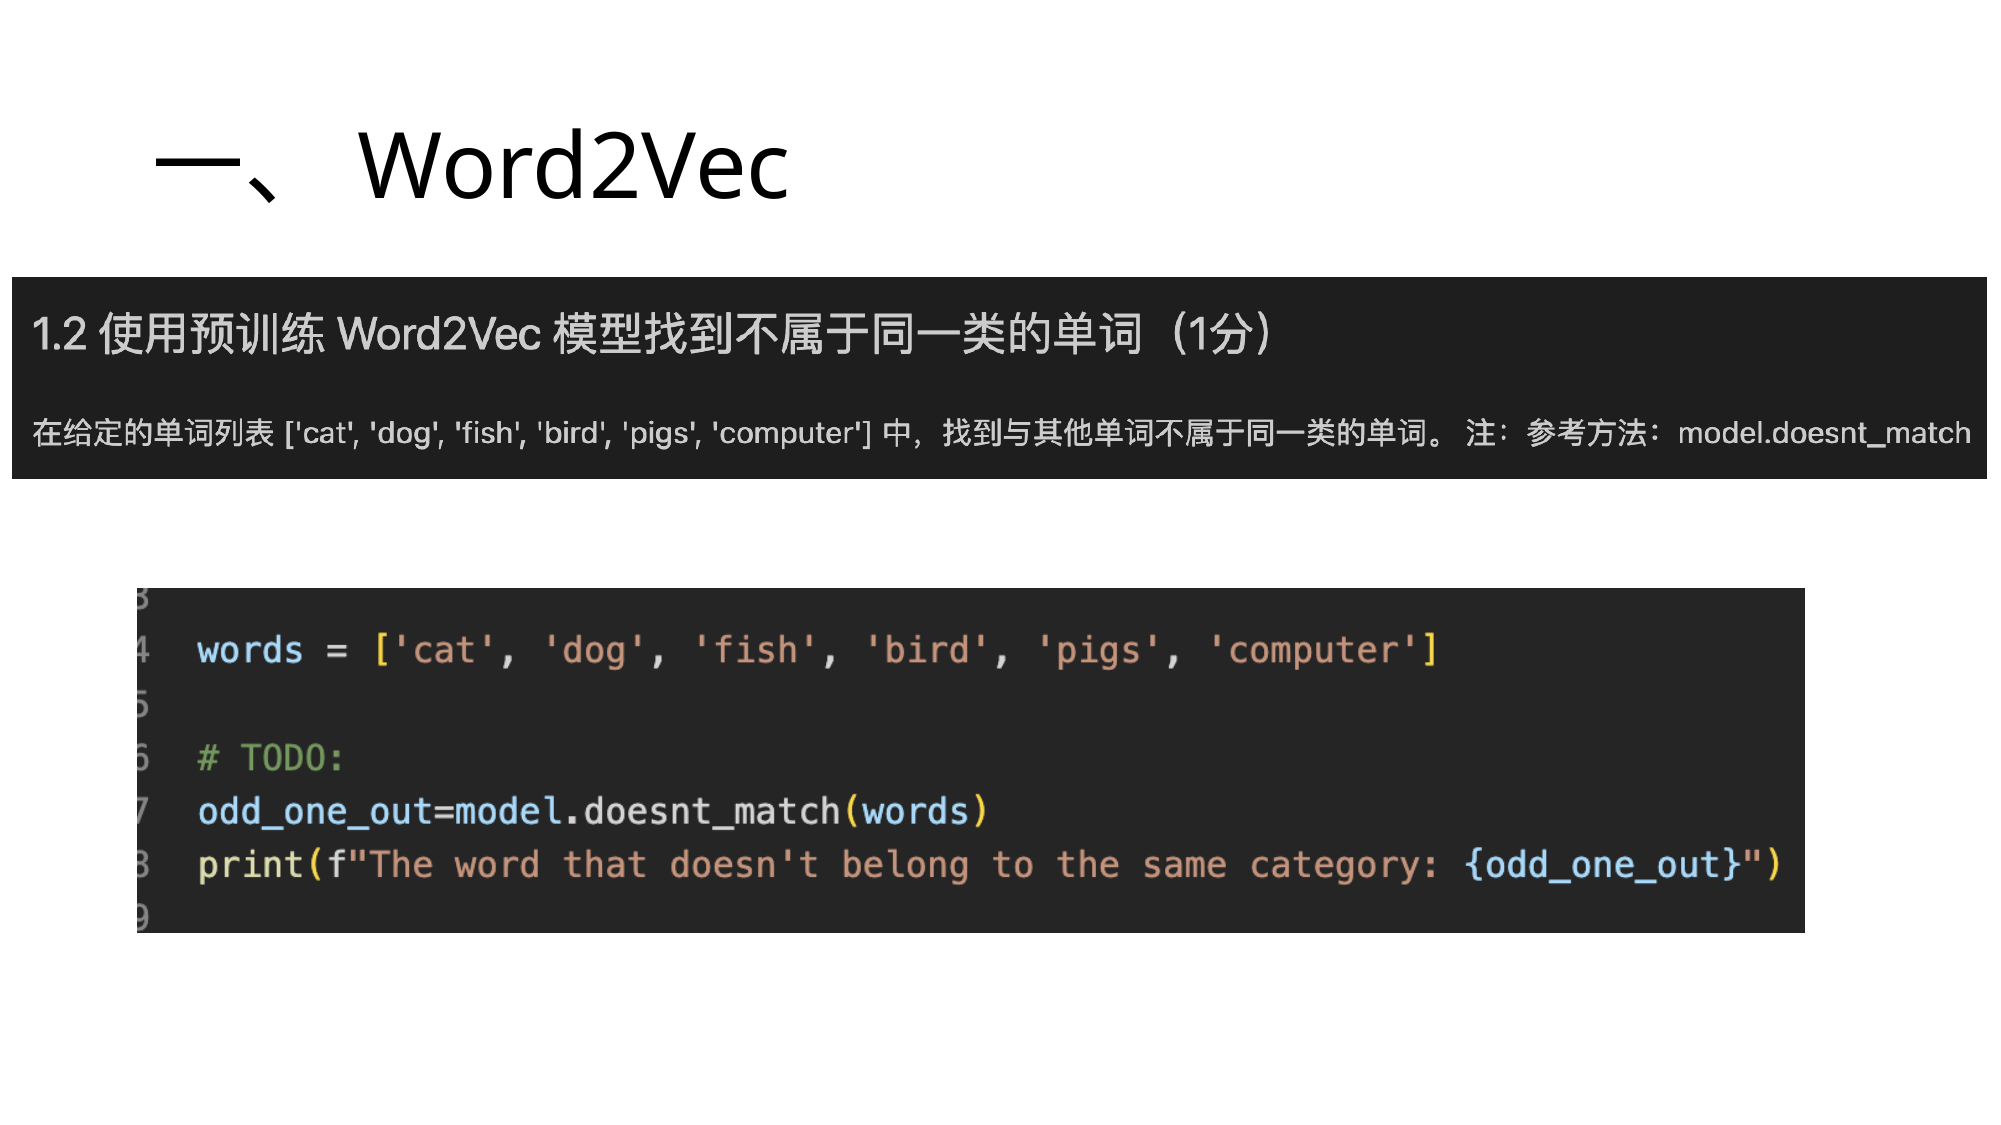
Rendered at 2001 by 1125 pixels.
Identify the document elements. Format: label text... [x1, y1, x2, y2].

picture [12, 277, 1988, 479]
picture [137, 588, 1805, 933]
title 一、Word2Vec [137, 59, 1863, 277]
